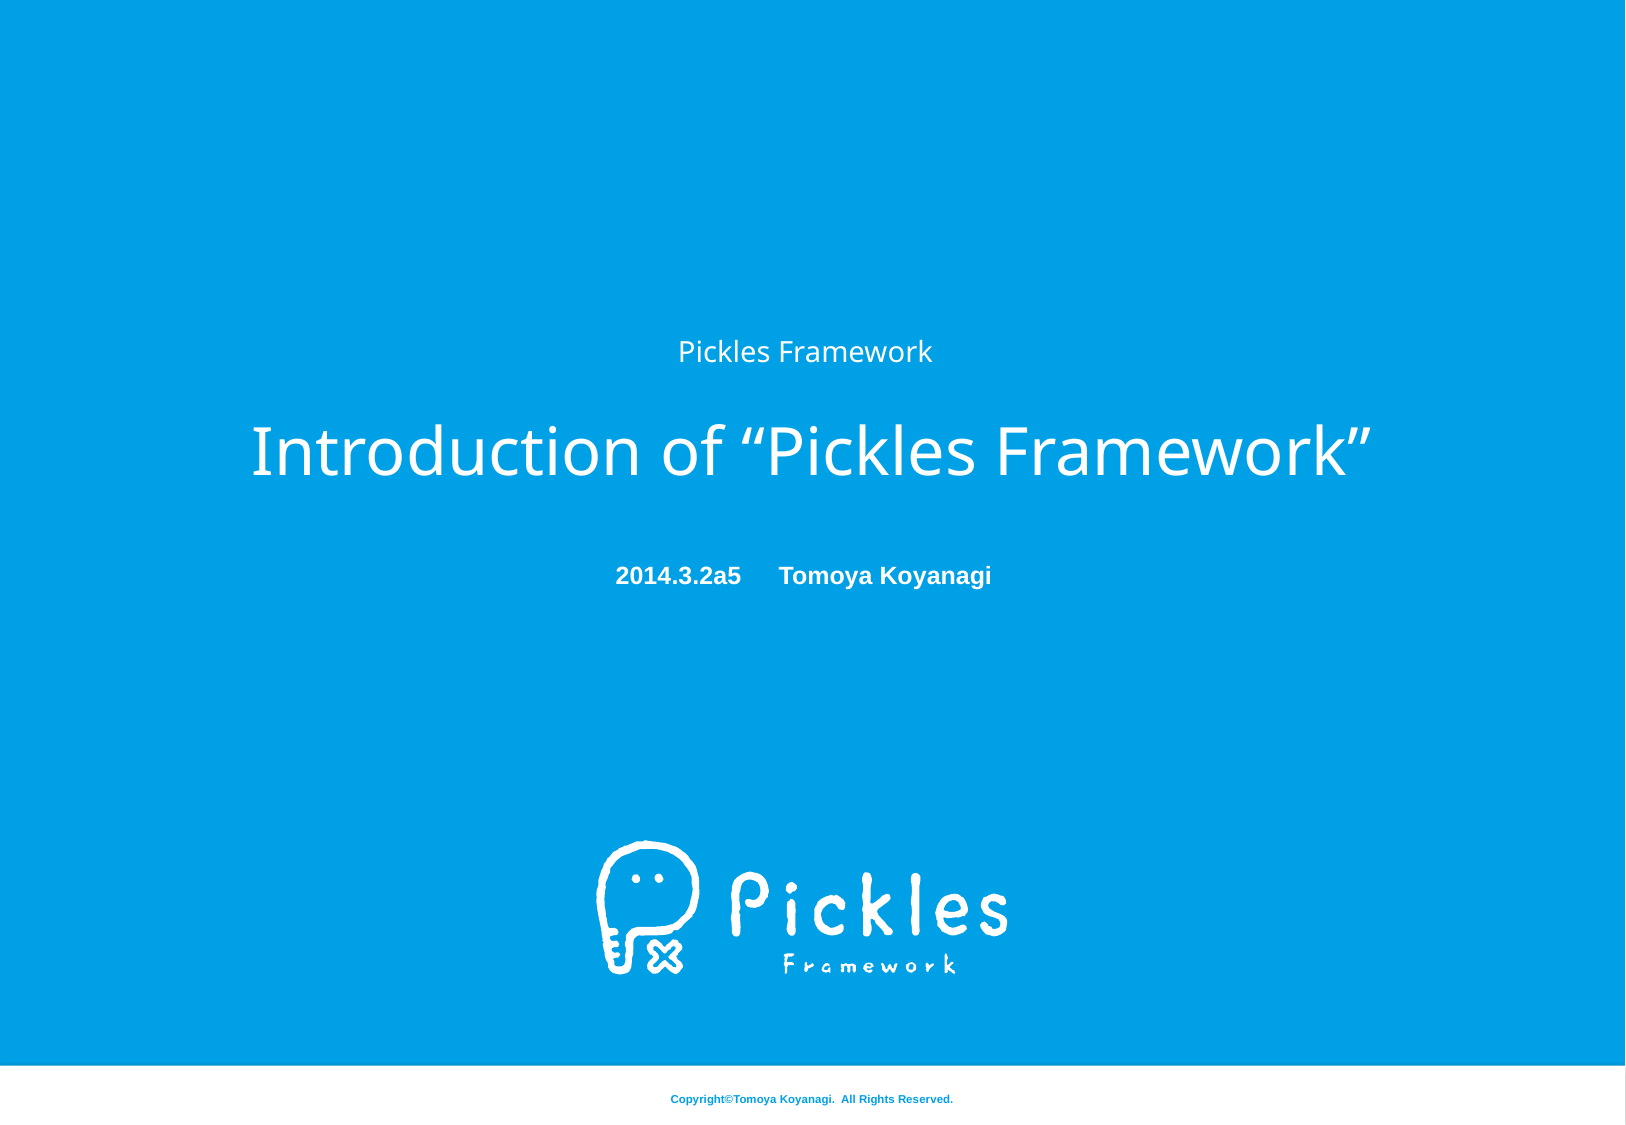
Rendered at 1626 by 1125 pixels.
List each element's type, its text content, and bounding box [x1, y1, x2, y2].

picture [724, 1095, 732, 1103]
title Introduction of “Pickles Framework” [81, 384, 1544, 513]
text_box Pickles Framework [114, 324, 1496, 378]
text_box 2014.3.2a5 Tomoya Koyanagi [112, 548, 1496, 601]
